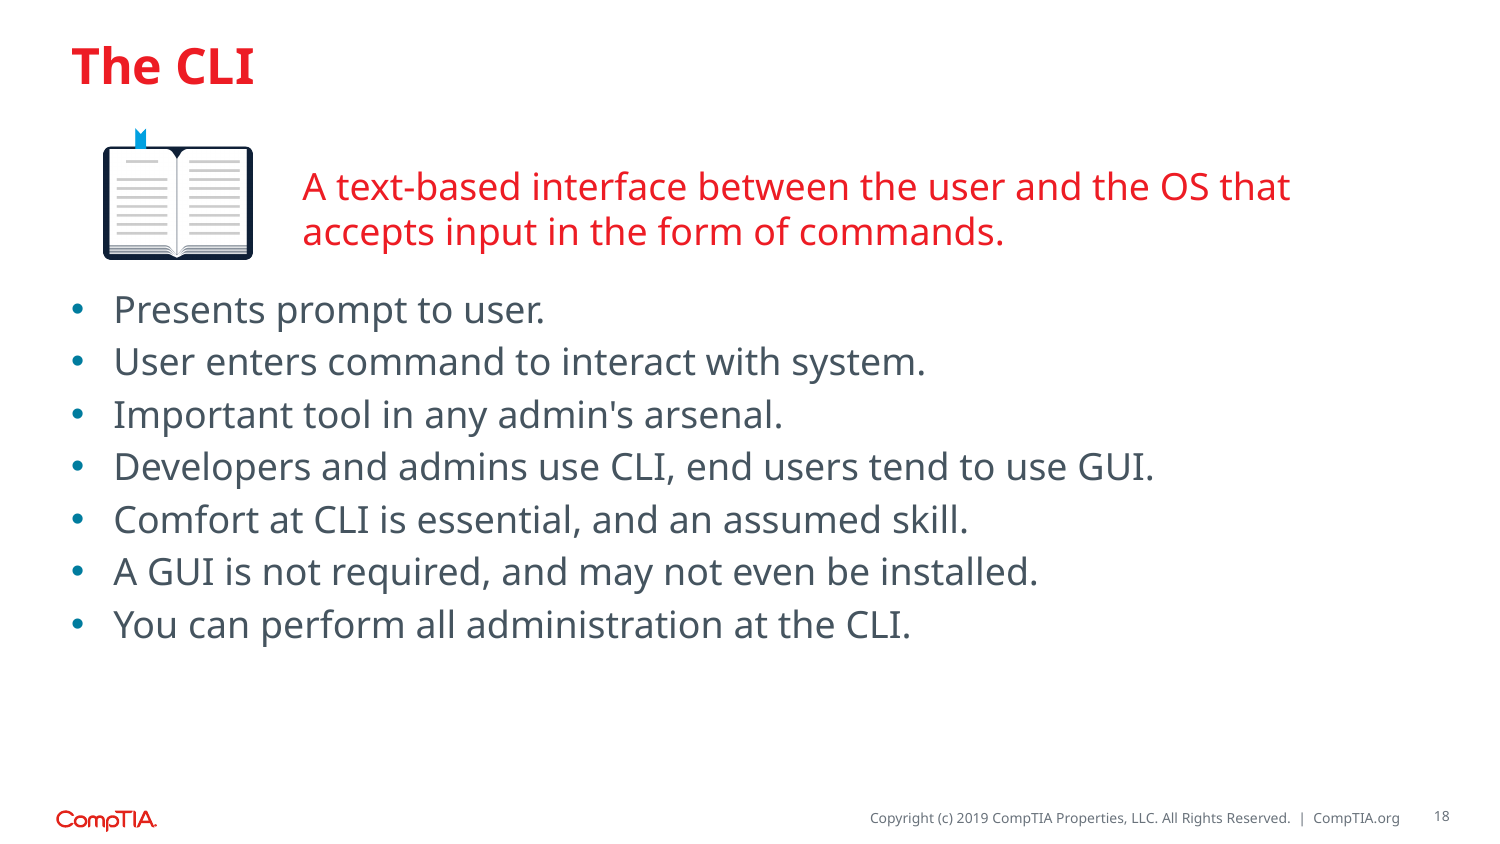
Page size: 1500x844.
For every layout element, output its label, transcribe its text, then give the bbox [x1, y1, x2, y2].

picture [103, 128, 253, 260]
slide_number 18 [1407, 800, 1450, 835]
list Presents prompt to user. User enters command to interact with system. Important tool in any admin's arsenal. Developers and admins use CLI, end users tend to use GUI. Comfort at CLI is essential, and an assumed skill. A GUI is not required, and may not even be installed. You can perform all administration at the CLI. [56, 278, 1444, 764]
list A text-based interface between the user and the OS that accepts input in the form of commands. [287, 155, 1445, 249]
title The CLI [56, 12, 1444, 117]
